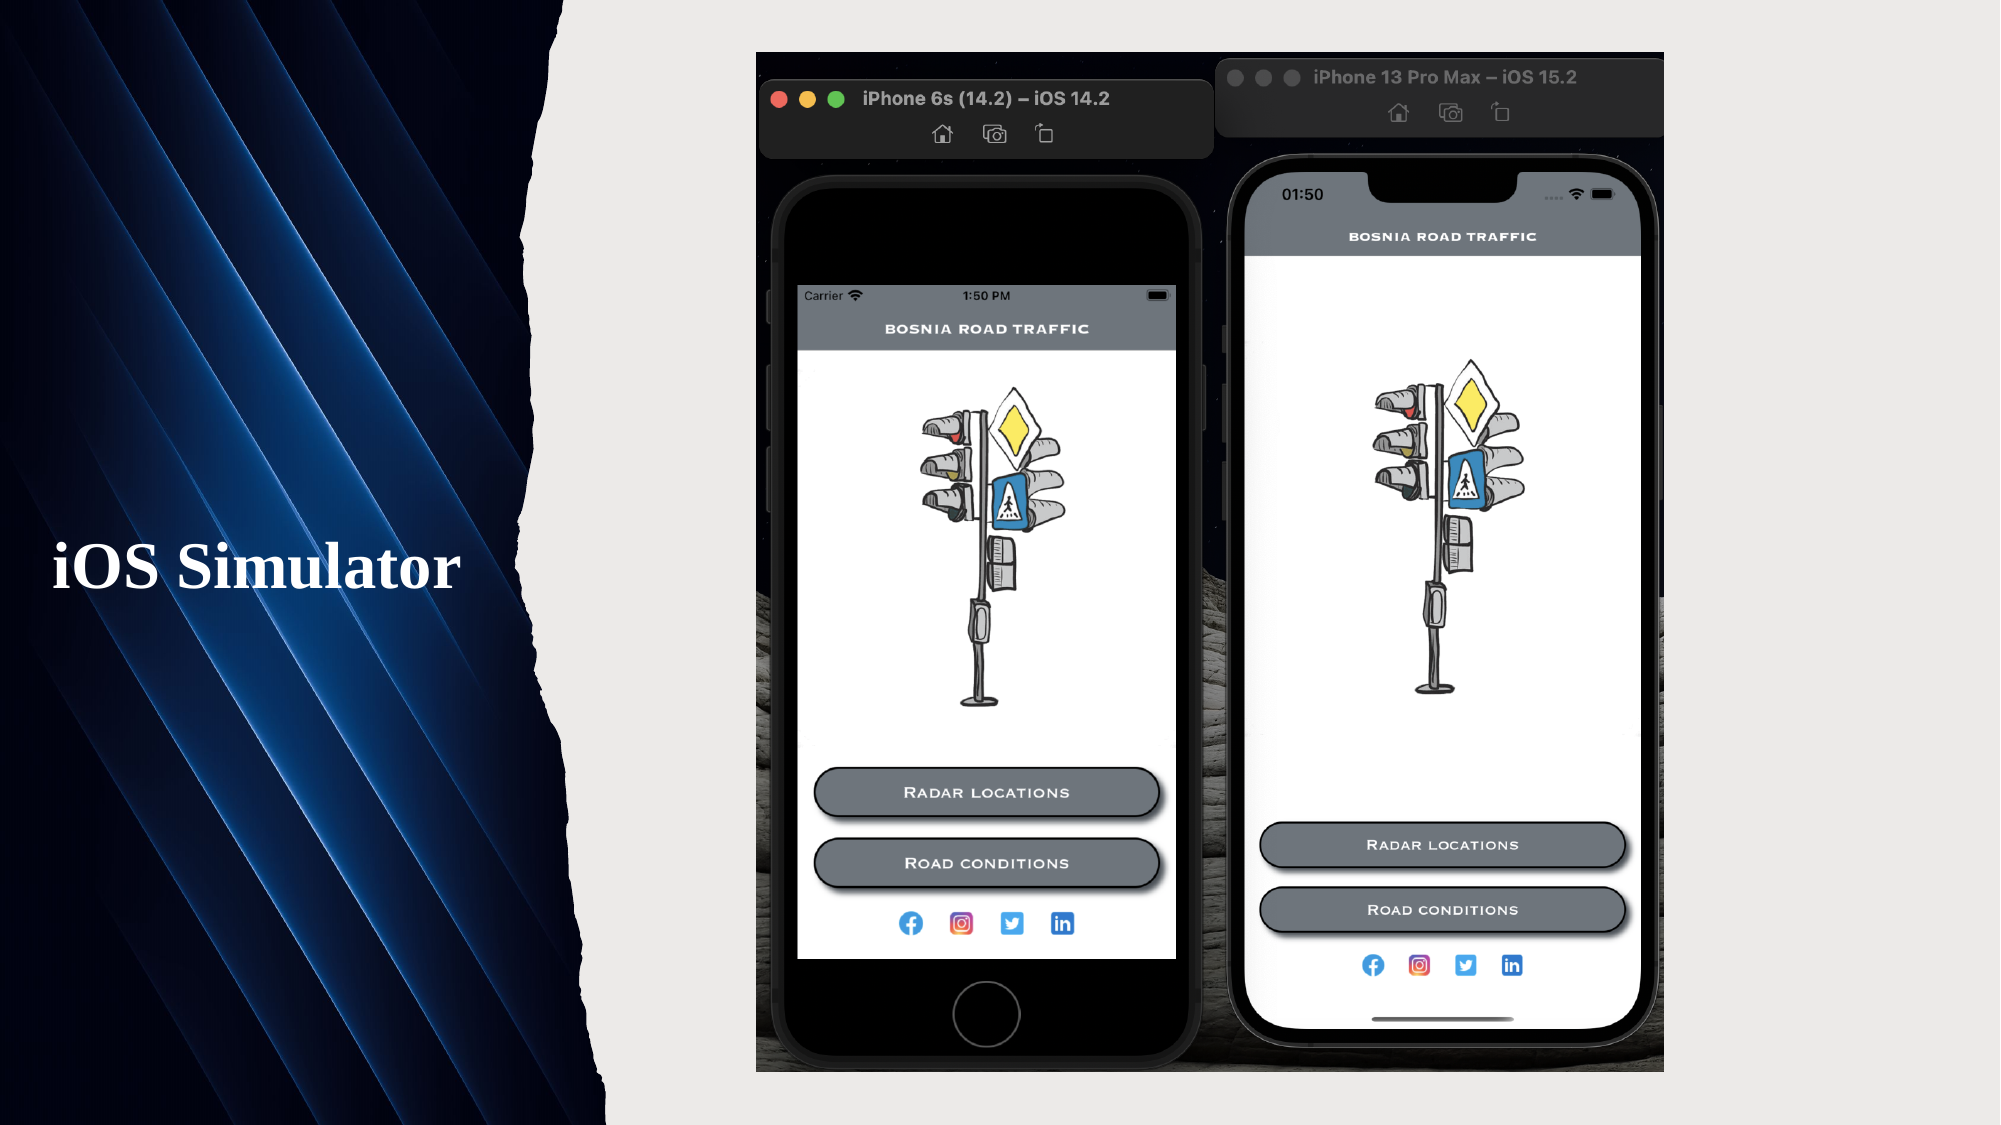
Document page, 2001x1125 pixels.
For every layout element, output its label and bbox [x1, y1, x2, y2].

text_box [607, 0, 2000, 1125]
picture [0, 0, 607, 1125]
picture [756, 52, 1664, 1072]
